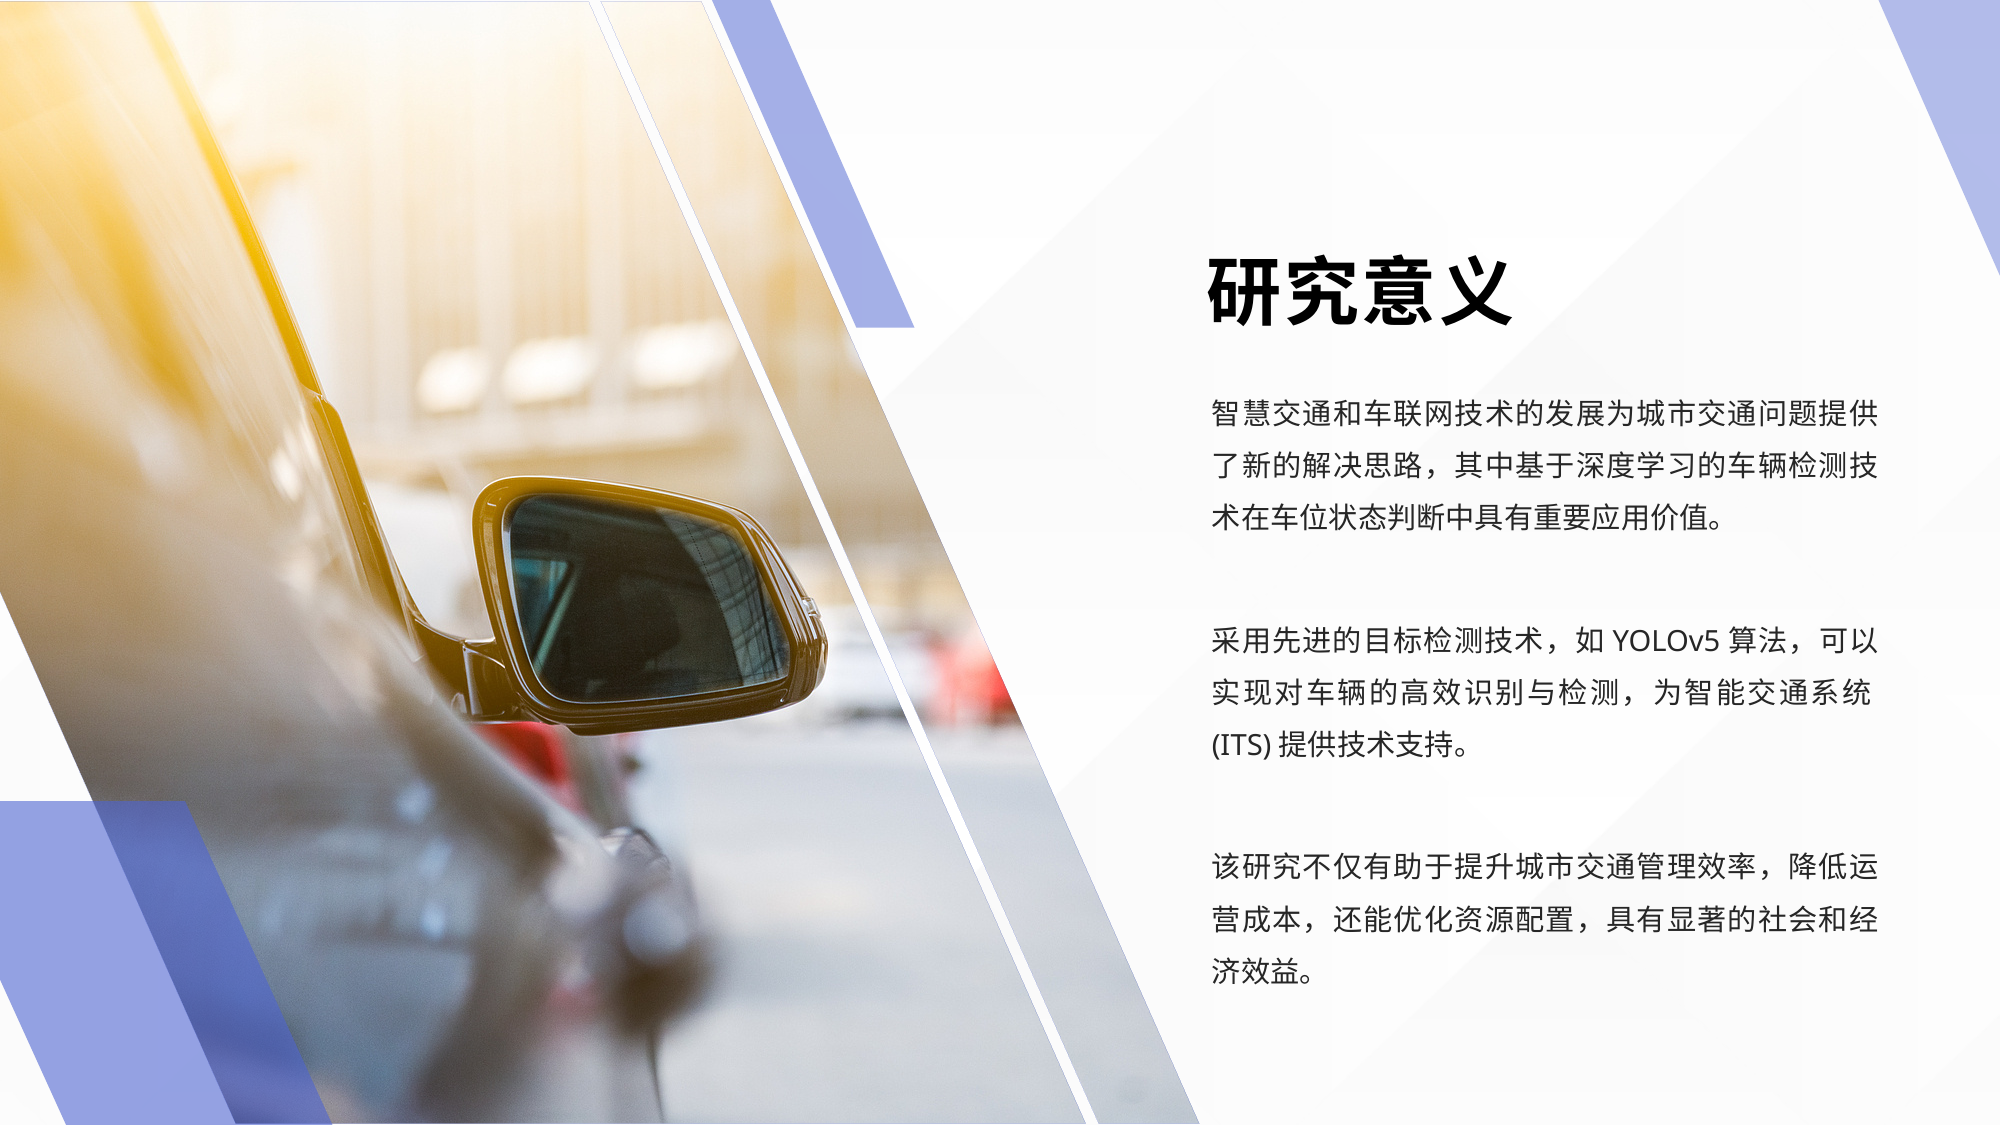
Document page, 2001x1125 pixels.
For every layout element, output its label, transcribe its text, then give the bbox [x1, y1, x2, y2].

title 研究意义 [1206, 64, 1884, 335]
text_box 该研究不仅有助于提升城市交通管理效率，降低运营成本，还能优化资源配置，具有显著的社会和经济效益。 [1211, 831, 1879, 1044]
text_box [1877, 0, 2000, 277]
picture [0, 0, 2000, 1125]
text_box 采用先进的目标检测技术，如YOLOv5算法，可以实现对车辆的高效识别与检测，为智能交通系统(ITS)提供技术支持。 [1211, 604, 1879, 817]
text_box 智慧交通和车联网技术的发展为城市交通问题提供了新的解决思路，其中基于深度学习的车辆检测技术在车位状态判断中具有重要应用价值。 [1211, 377, 1879, 590]
